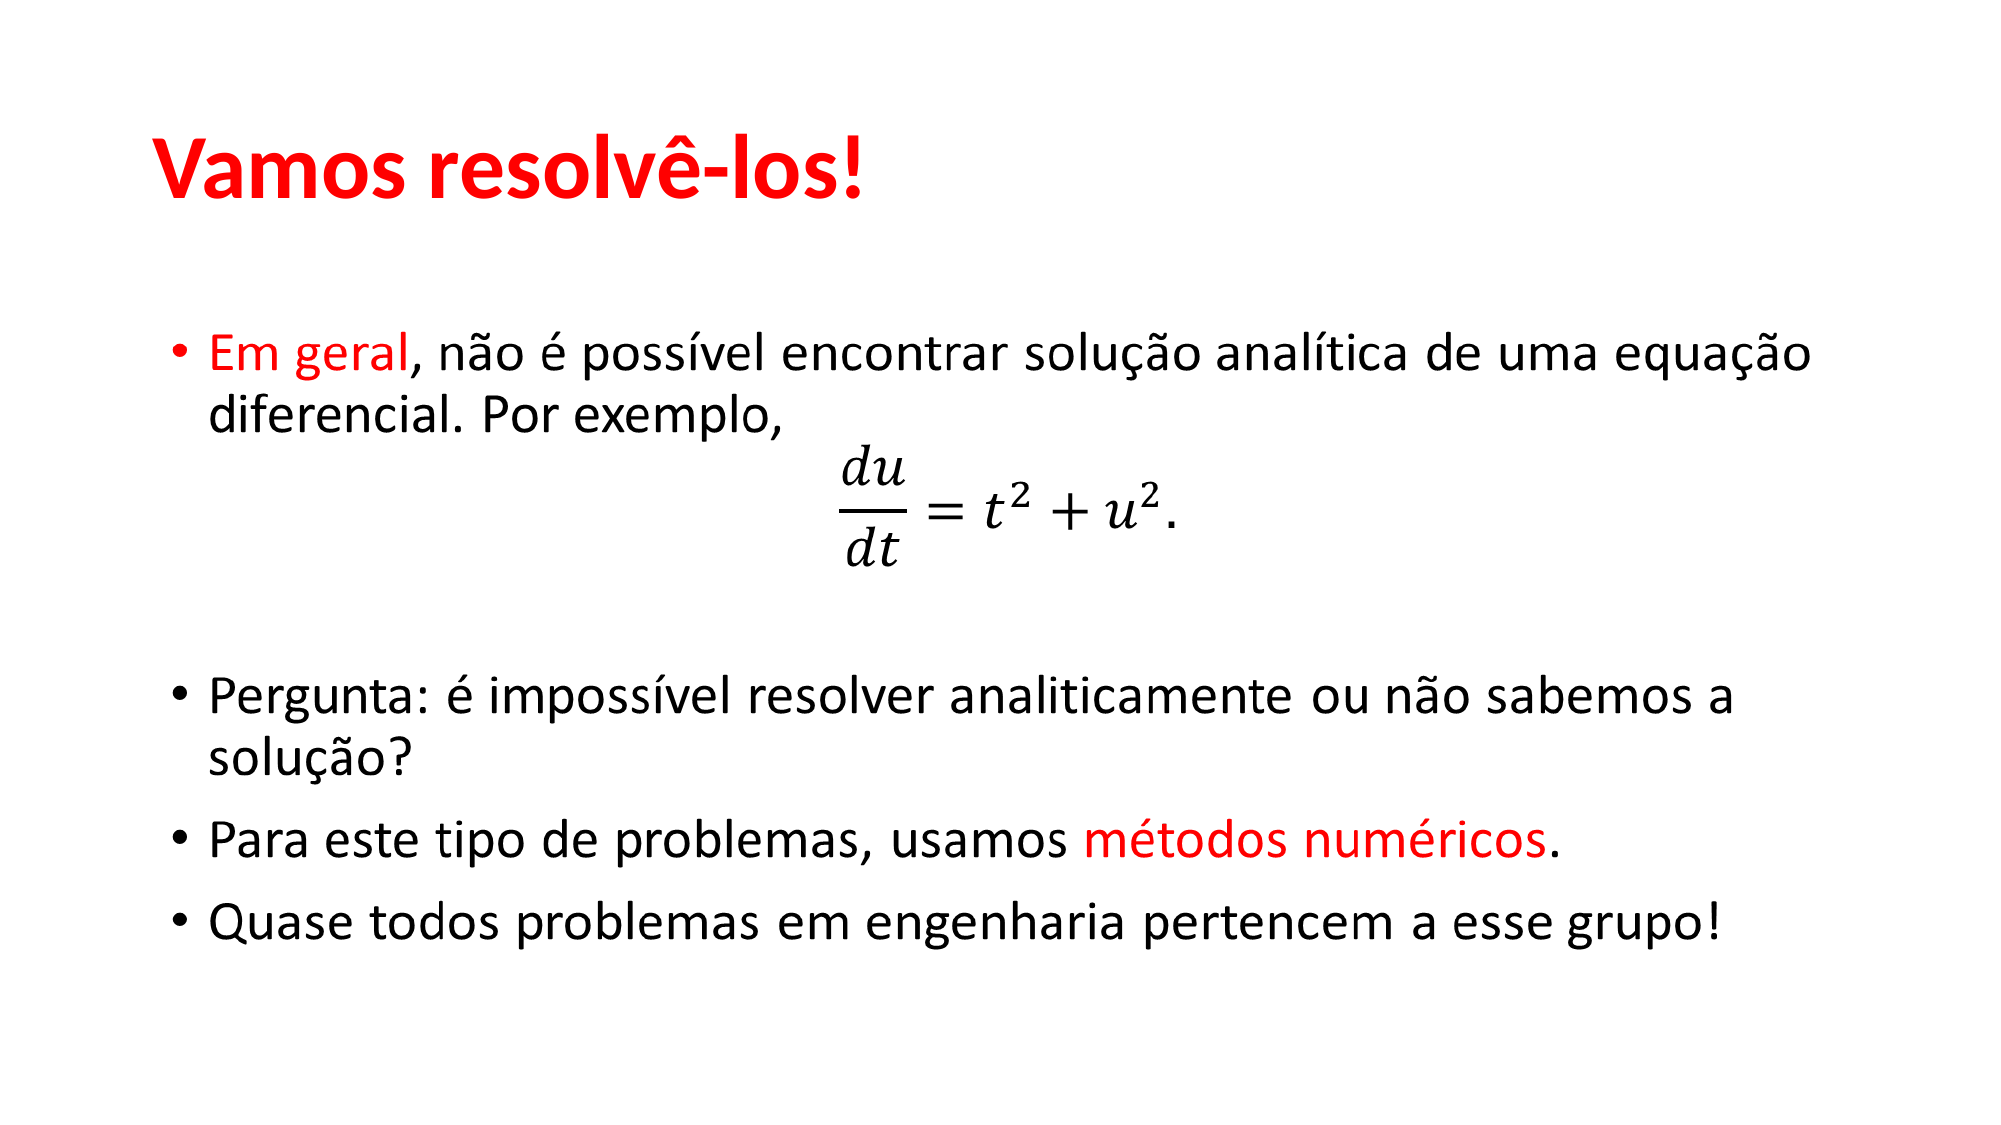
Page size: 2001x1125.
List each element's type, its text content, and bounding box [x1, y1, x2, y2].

list [137, 299, 1863, 1014]
title Vamos resolvê-los! [137, 59, 1863, 278]
